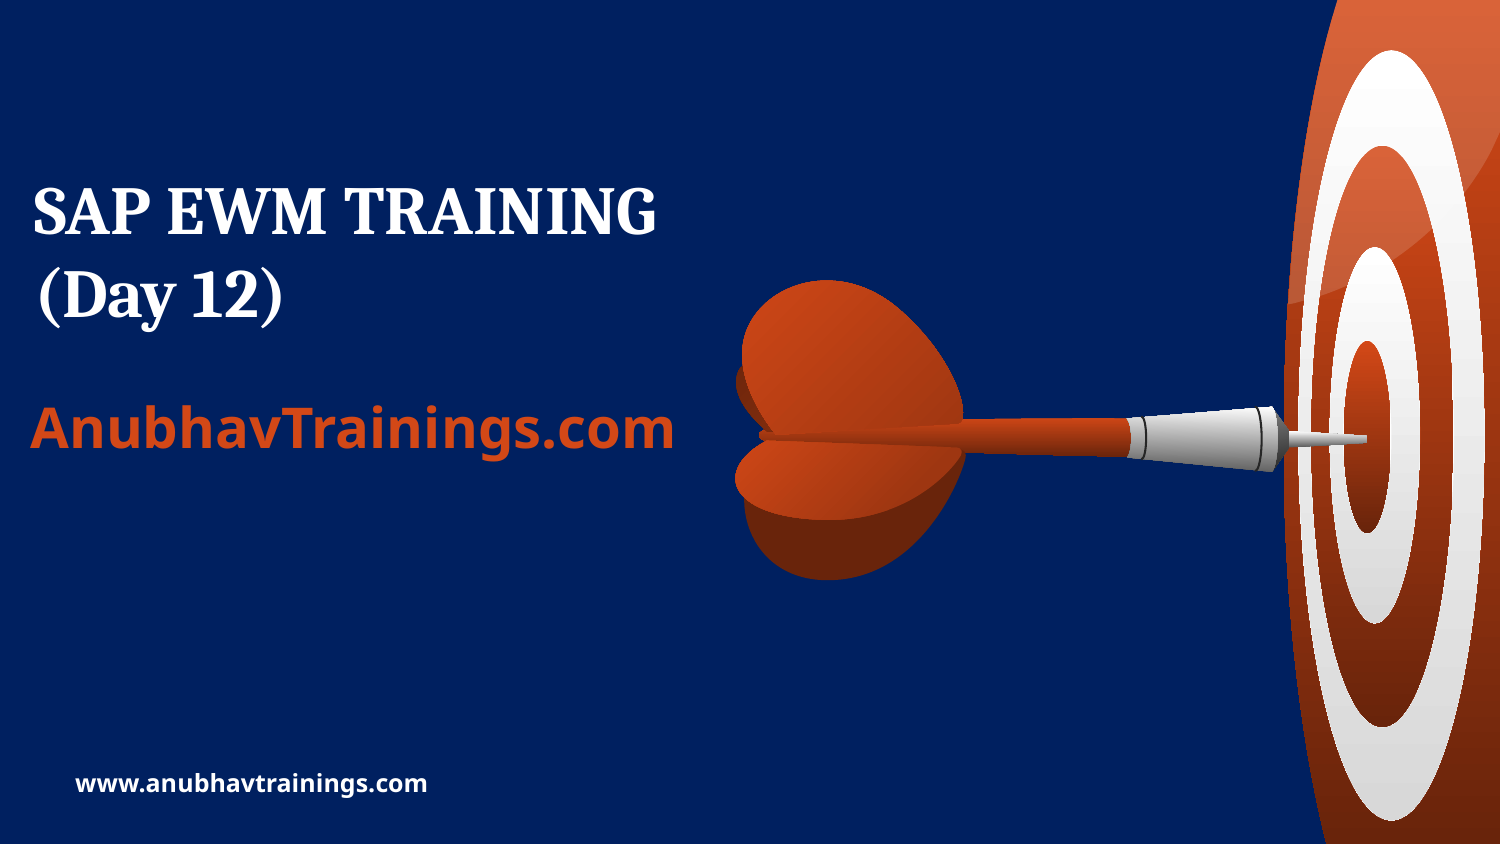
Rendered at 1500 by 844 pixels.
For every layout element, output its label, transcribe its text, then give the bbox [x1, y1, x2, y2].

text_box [1283, 0, 1500, 844]
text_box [714, 256, 1368, 587]
text_box SAP EWM TRAINING (Day 12) [23, 160, 719, 384]
text_box AnubhavTrainings.com [18, 386, 877, 605]
